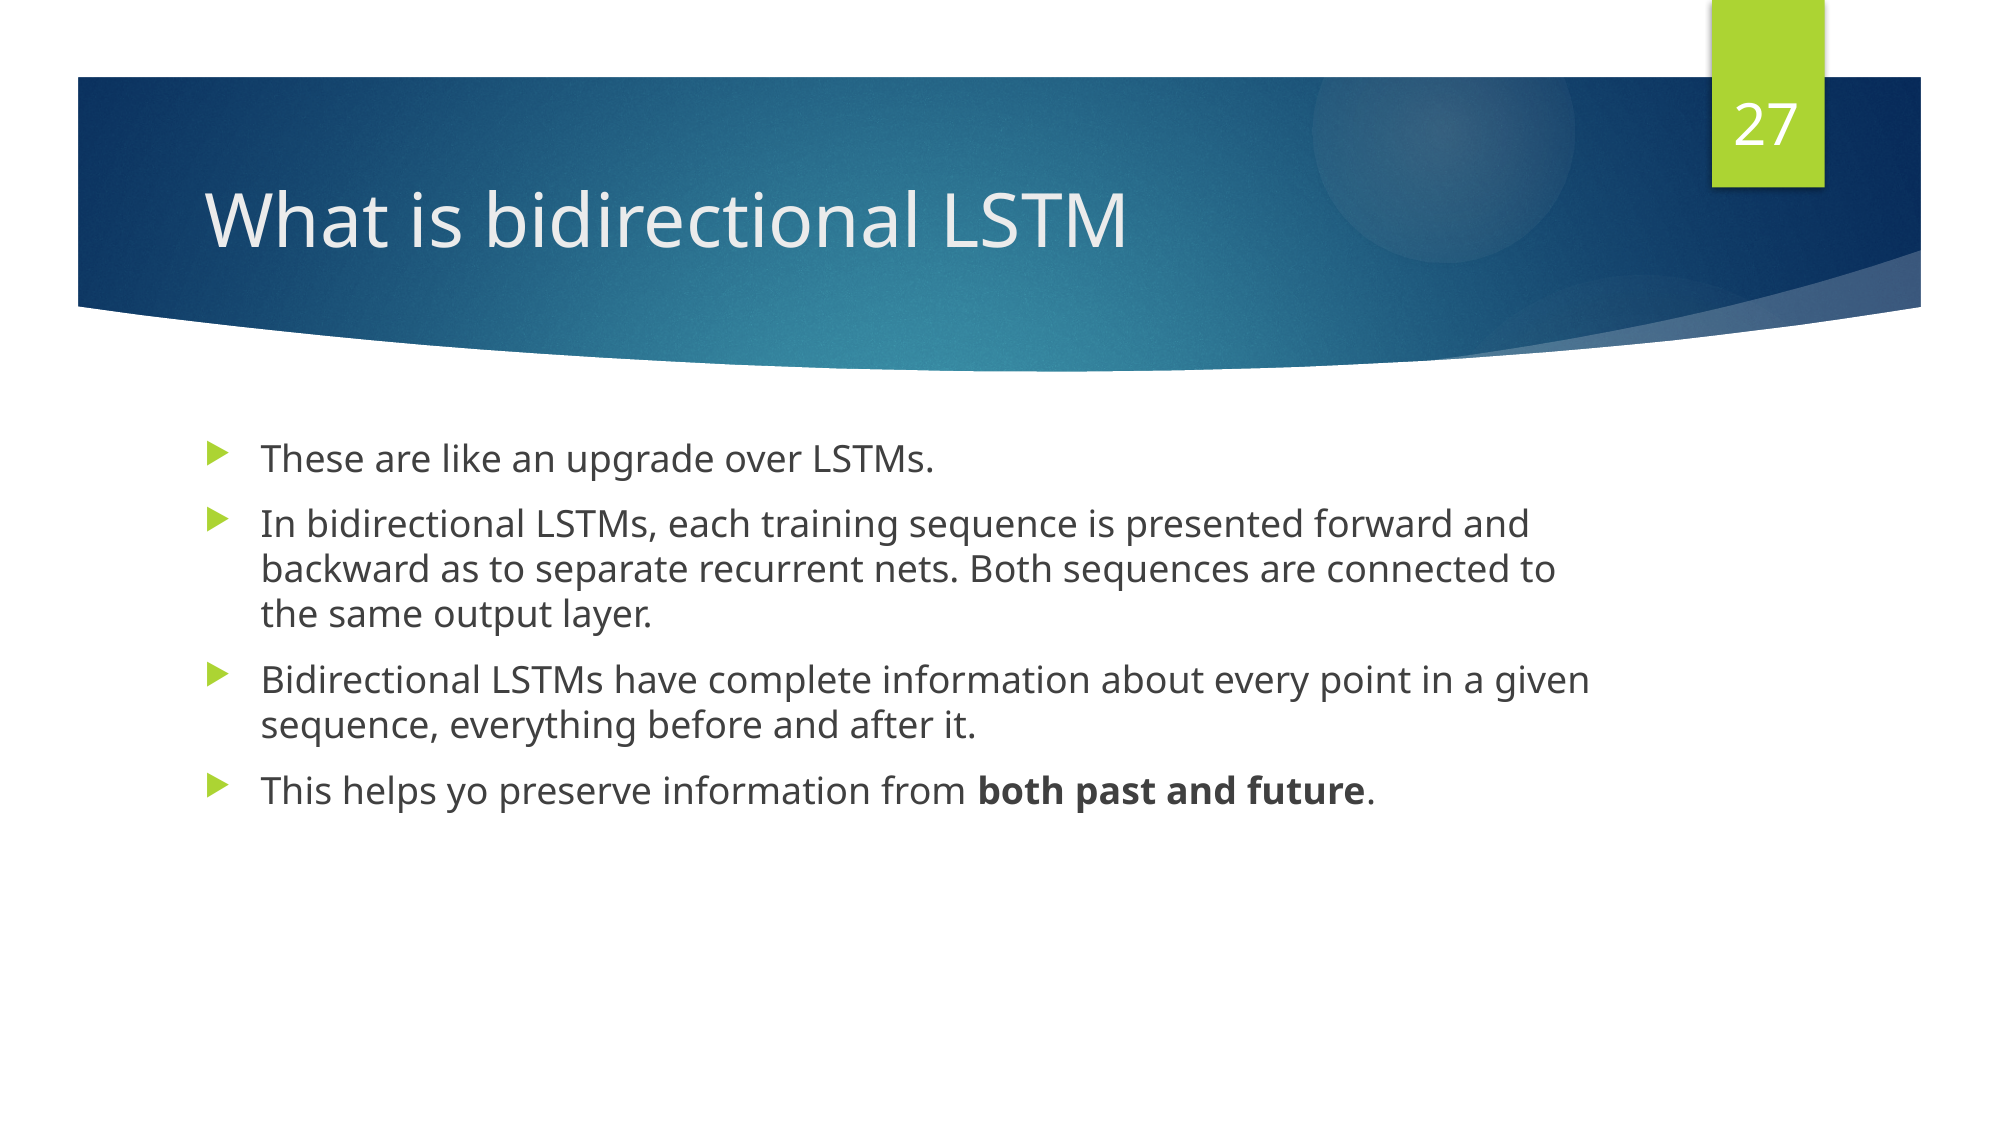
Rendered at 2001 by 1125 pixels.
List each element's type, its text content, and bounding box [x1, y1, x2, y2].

title What is bidirectional LSTM [189, 159, 1627, 276]
list These are like an upgrade over LSTMs. In bidirectional LSTMs, each training sequence is presented forward and backward as to separate recurrent nets. Both sequences are connected to the same output layer. Bidirectional LSTMs have complete information about every point in a given sequence, everything before and after it. This helps yo preserve information from both past and future. [189, 427, 1627, 988]
slide_number 27 [1698, 48, 1836, 175]
